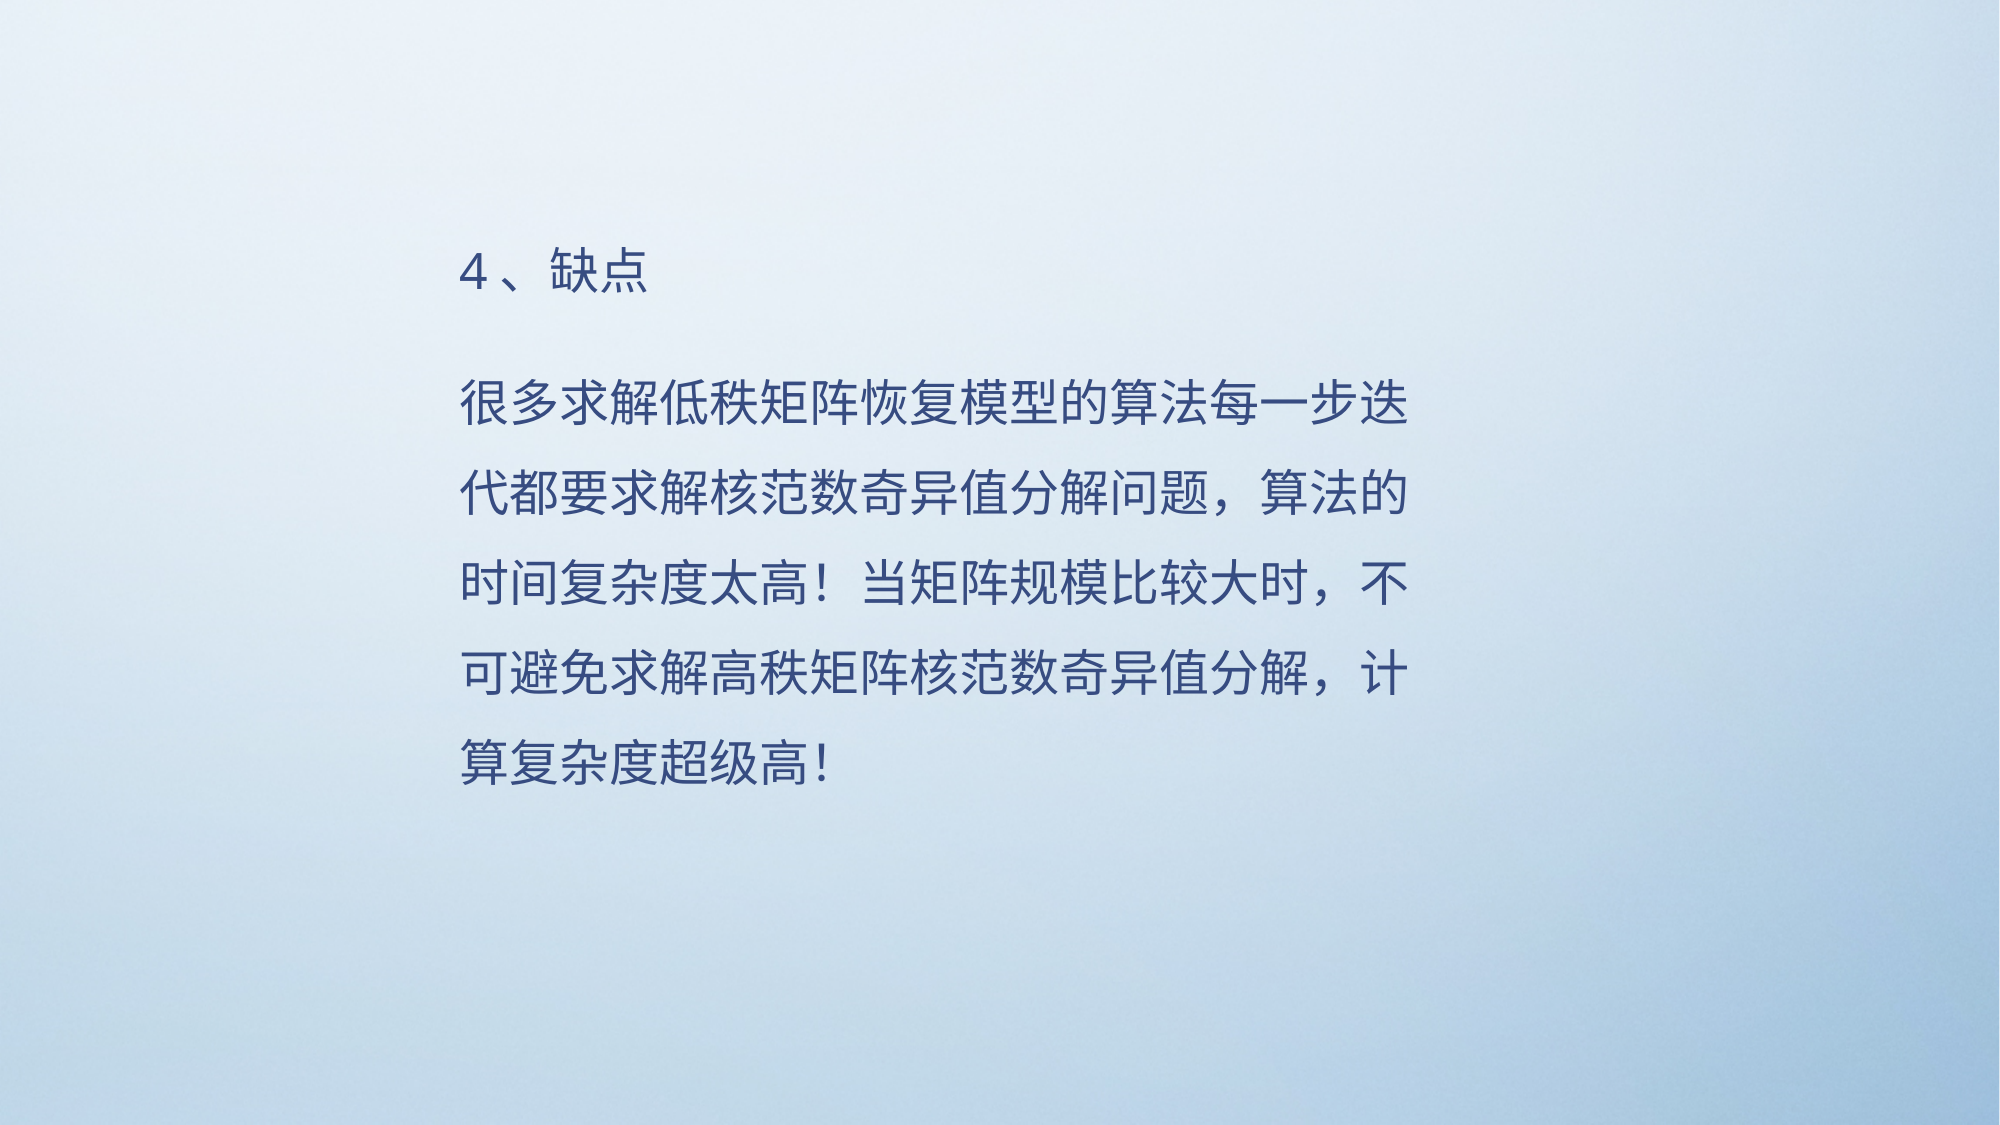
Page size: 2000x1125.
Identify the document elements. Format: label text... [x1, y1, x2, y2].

text_box 4、缺点 [444, 231, 669, 307]
text_box 很多求解低秩矩阵恢复模型的算法每一步迭代都要求解核范数奇异值分解问题，算法的时间复杂度太高！当矩阵规模比较大时，不可避免求解高秩矩阵核范数奇异值分解，计算复杂度超级高！ [444, 333, 1445, 799]
picture [0, 0, 2000, 1125]
